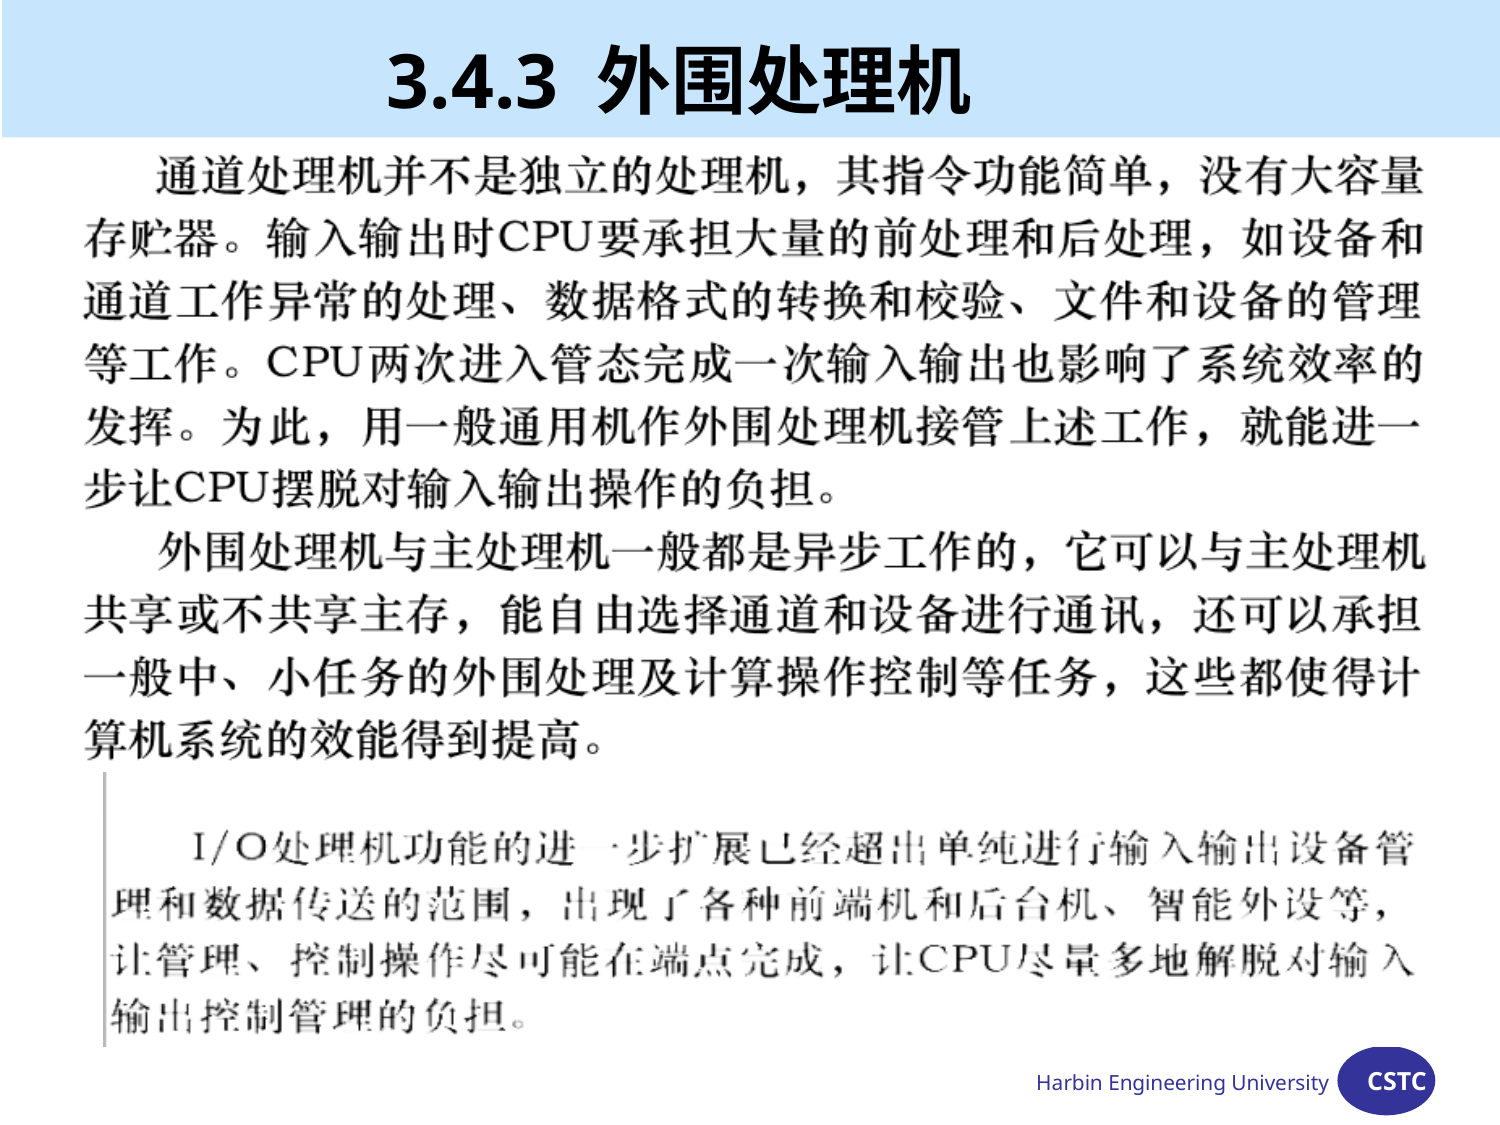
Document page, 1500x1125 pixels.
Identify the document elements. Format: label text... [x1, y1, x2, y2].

text_box 3.4.3 外围处理机 [372, 26, 987, 132]
picture [103, 772, 1422, 1048]
footer Harbin Engineering University [693, 1062, 1344, 1113]
picture [78, 143, 1435, 762]
